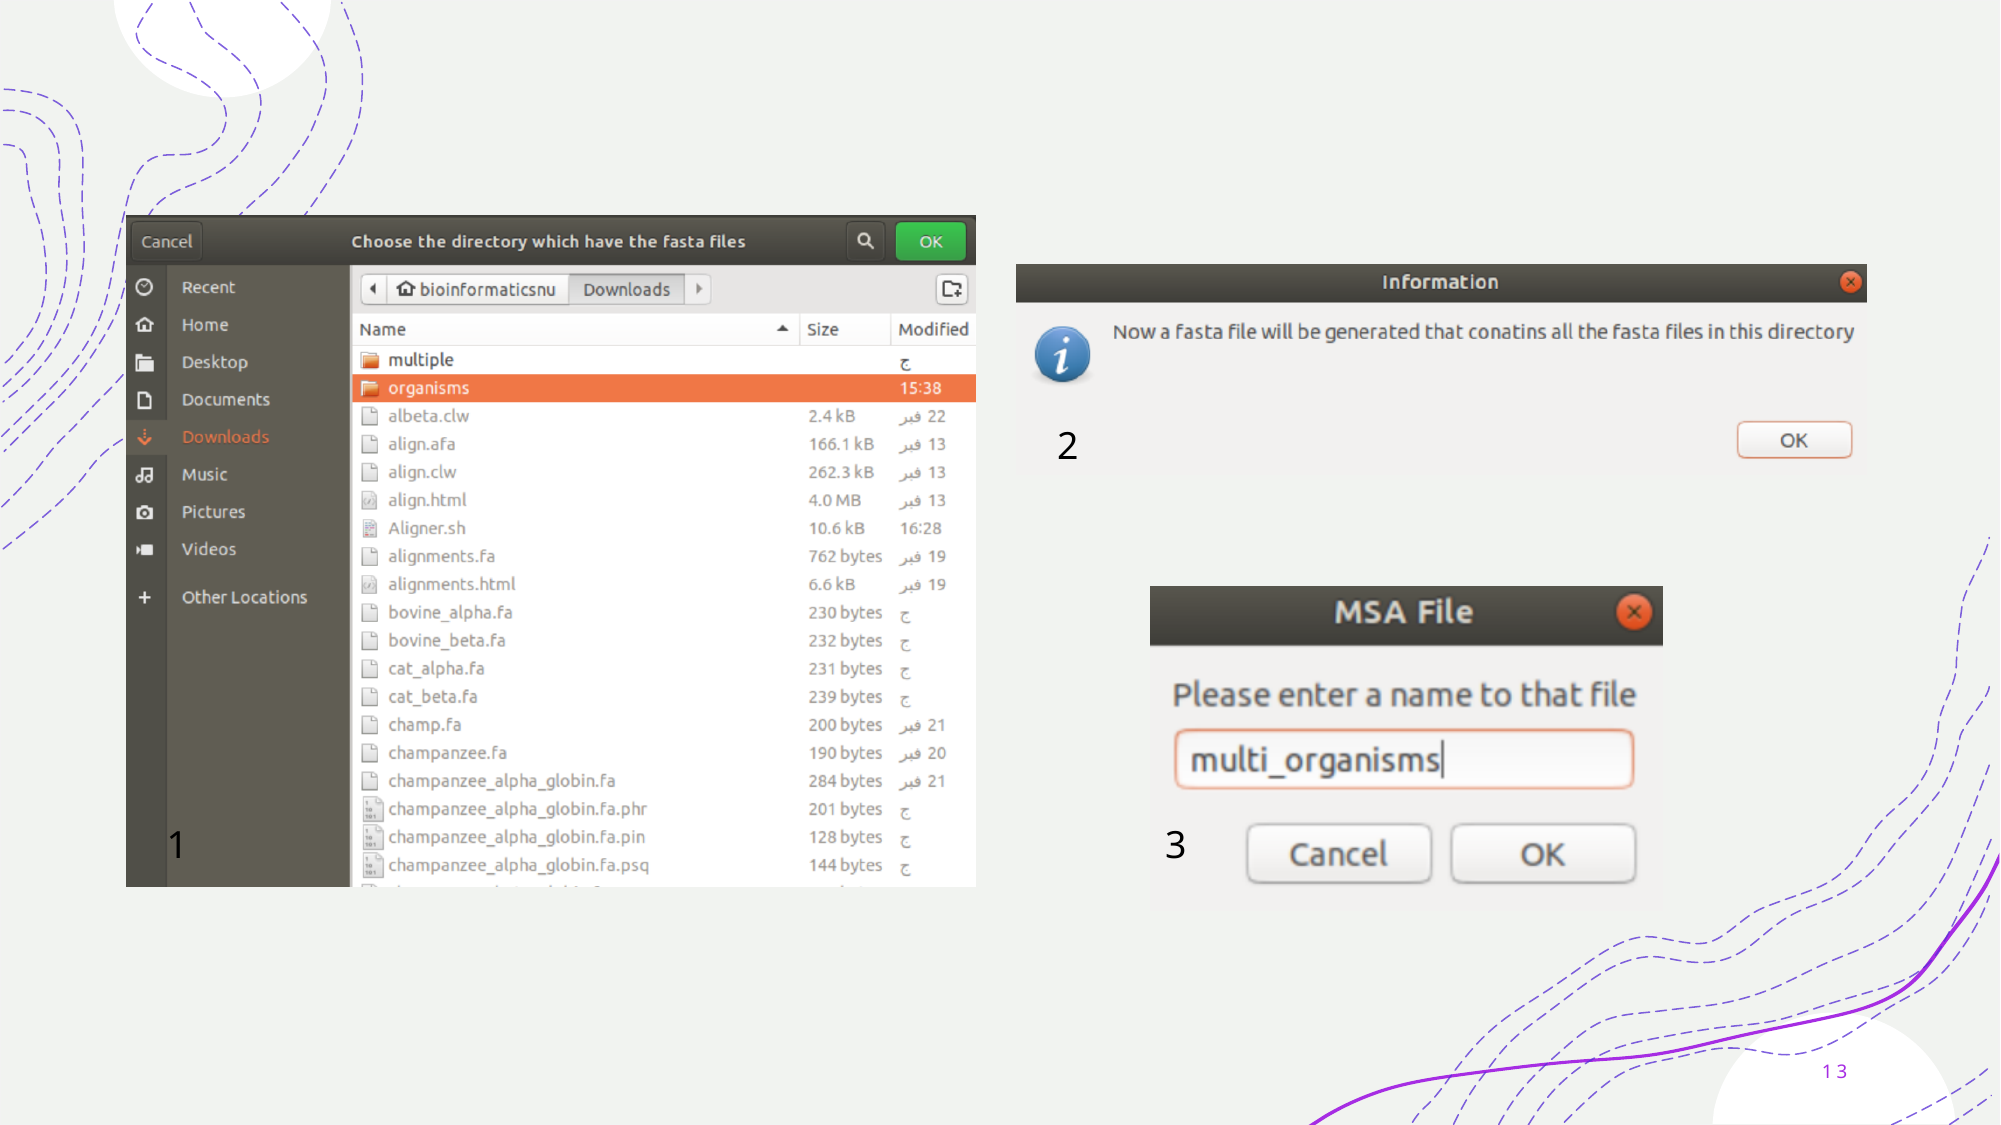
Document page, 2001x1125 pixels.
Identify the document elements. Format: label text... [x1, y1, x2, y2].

picture [1150, 586, 1663, 911]
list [1016, 264, 1867, 476]
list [125, 215, 976, 887]
slide_number 13 [1625, 1042, 1863, 1103]
